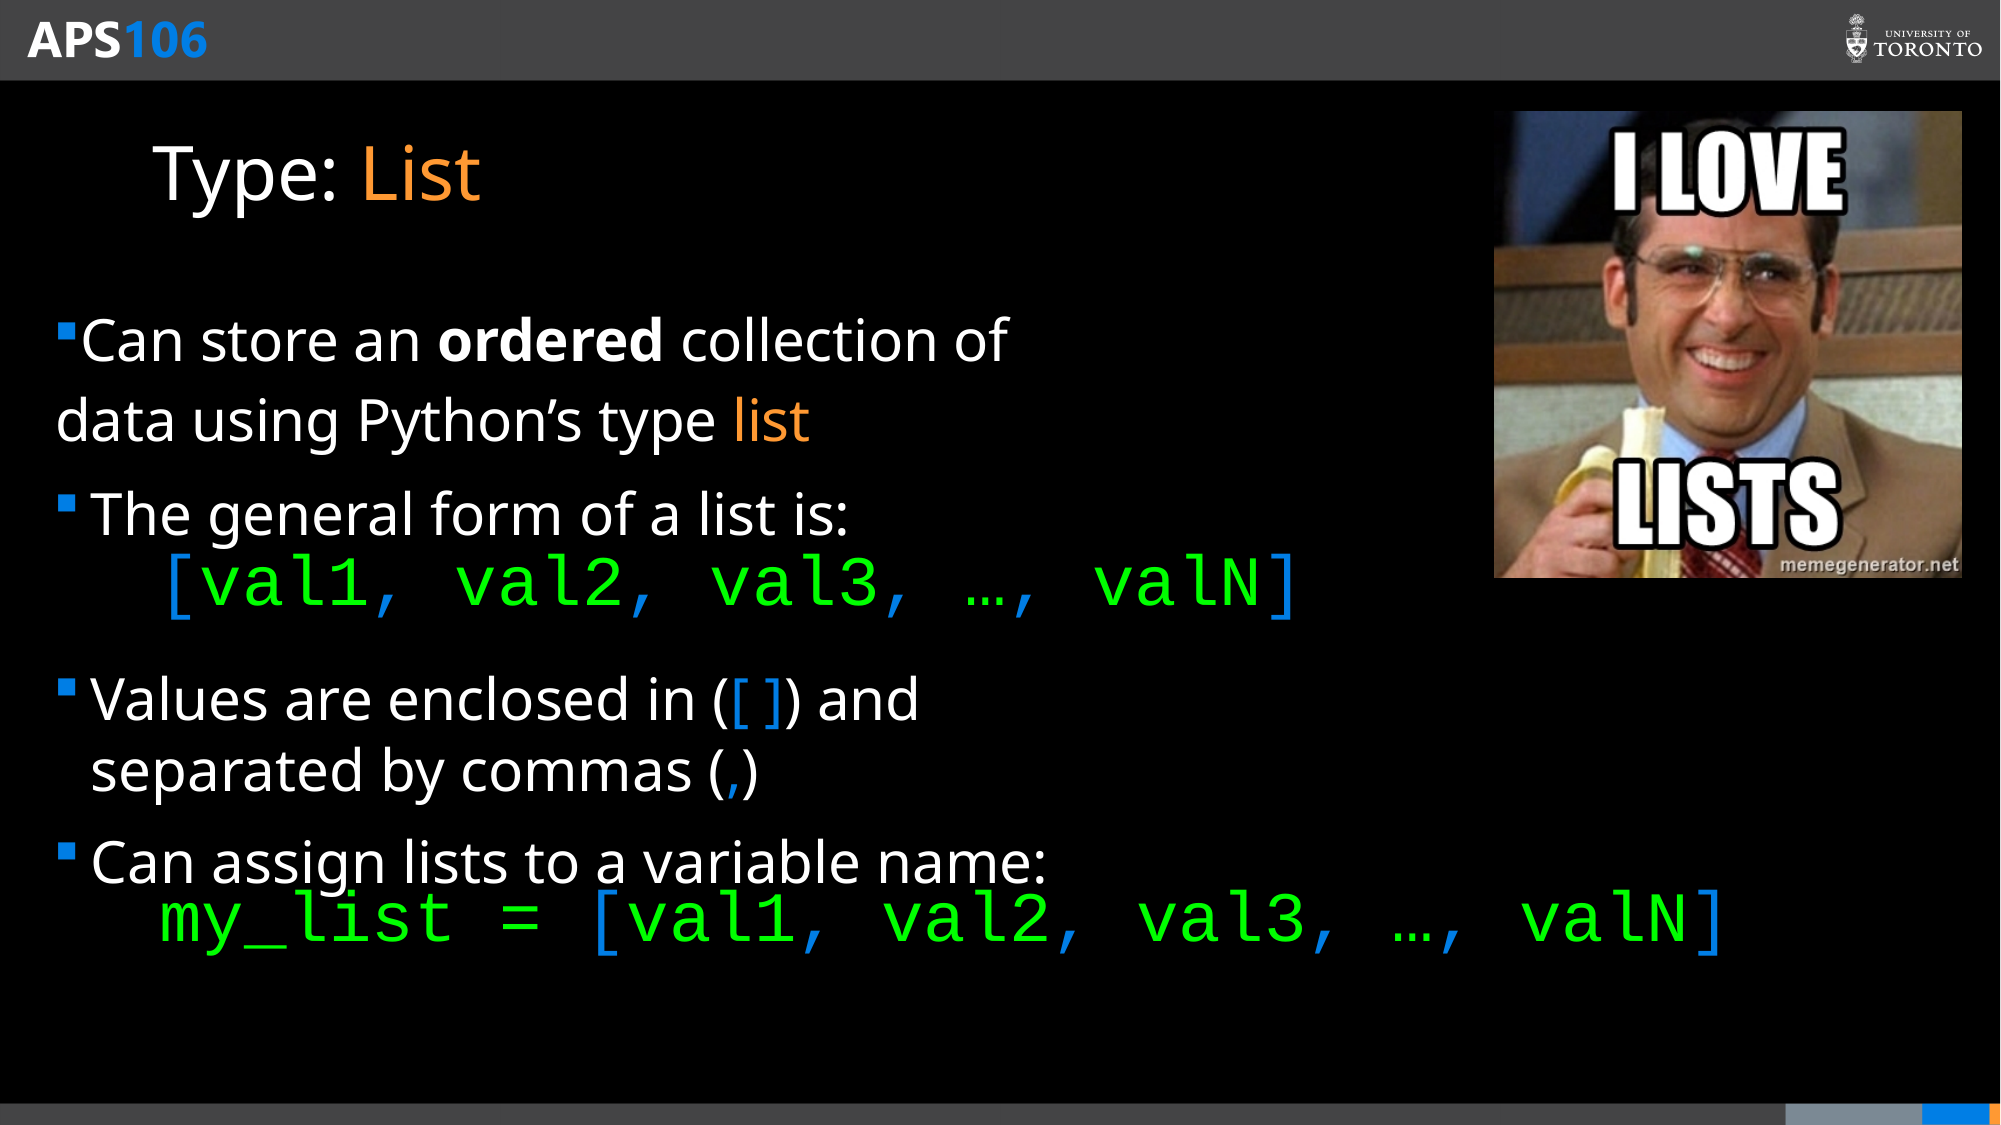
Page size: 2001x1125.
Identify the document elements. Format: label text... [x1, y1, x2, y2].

text_box my_list = [val1, val2, val3, …, valN] [144, 863, 1747, 964]
text_box [val1, val2, val3, …, valN] [142, 527, 1320, 627]
list Can store an ordered collection of data using Python’s type list The general form of a list is: Values are enclosed in ([ ]) and separated by commas (,) Can assign lists to a variable name: [38, 291, 1280, 965]
picture [0, 0, 2001, 1125]
title Type: List [137, 119, 1494, 227]
